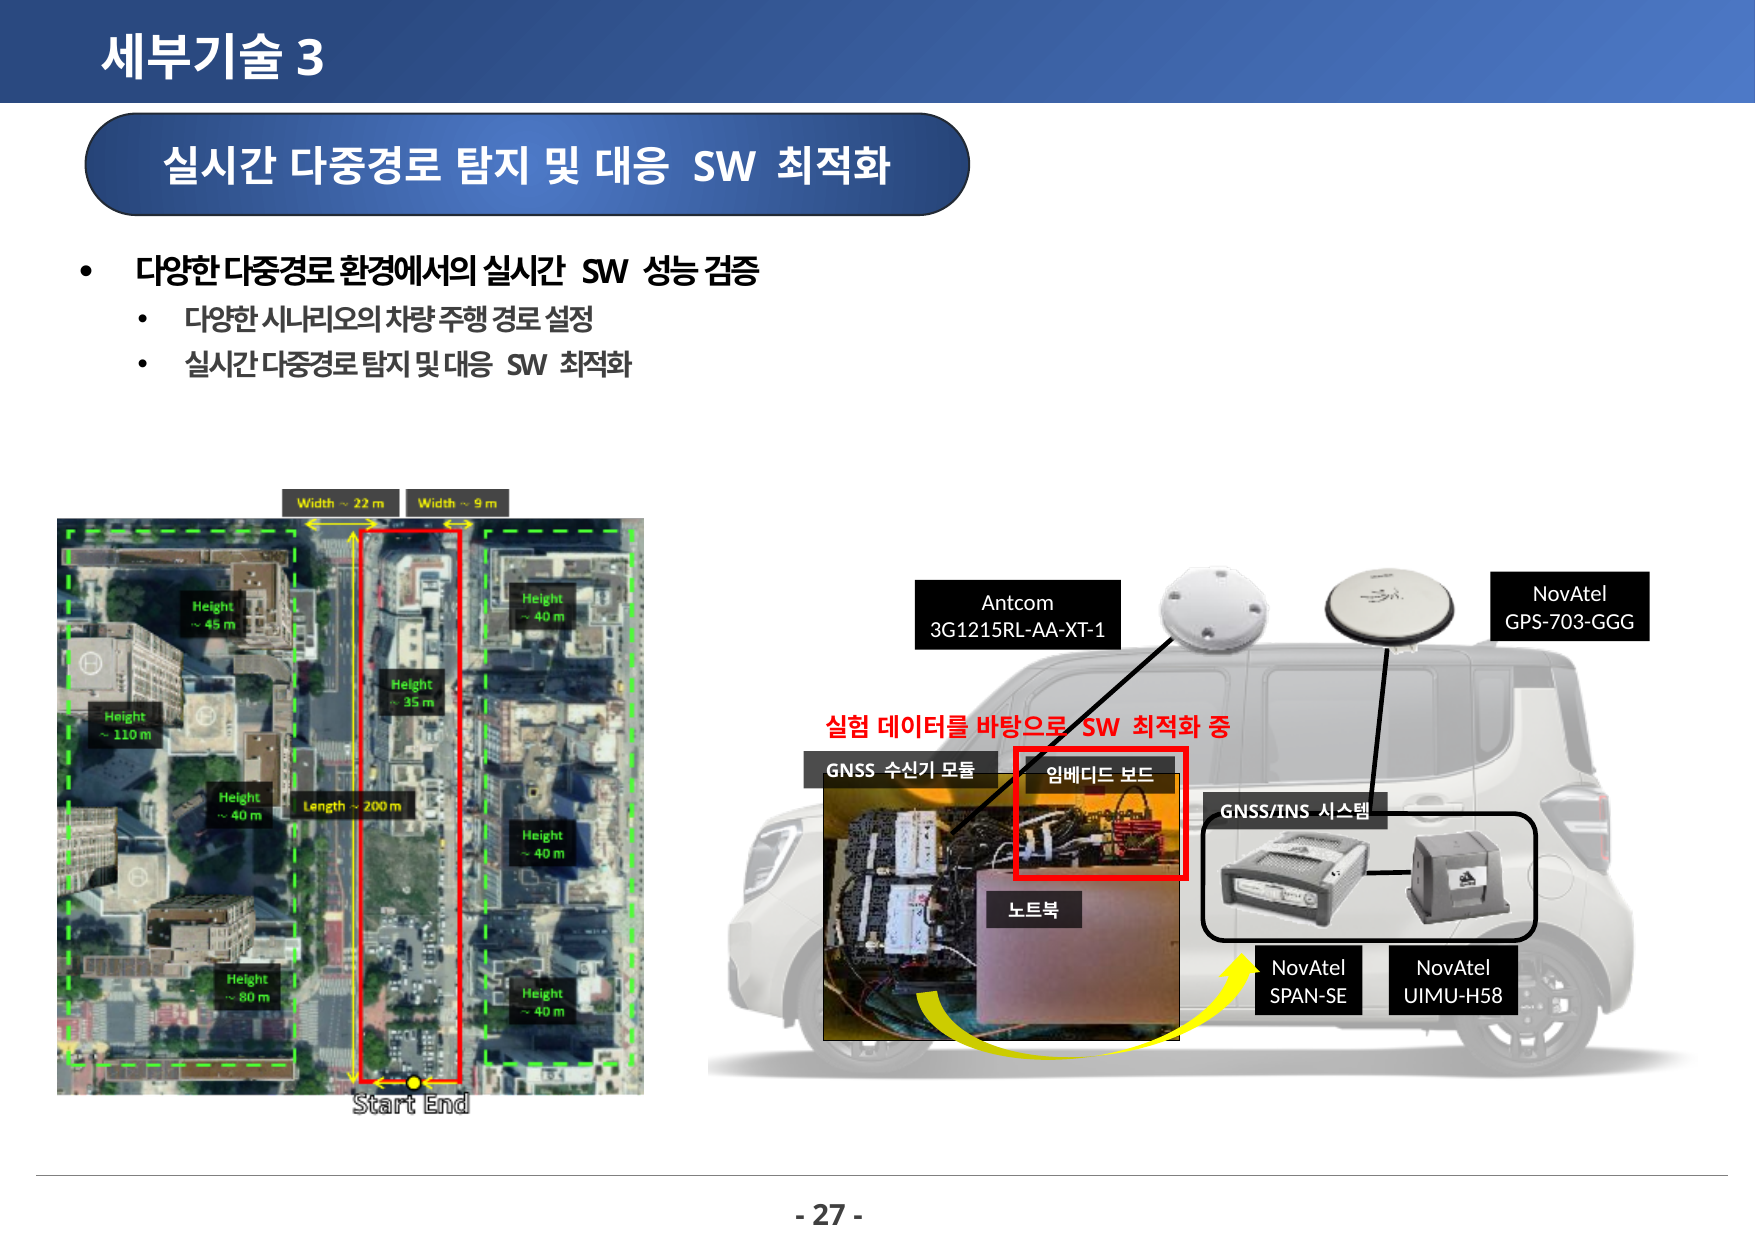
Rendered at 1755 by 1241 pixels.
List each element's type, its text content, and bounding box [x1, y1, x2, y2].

text_box 다양한 다중경로 환경에서의 실시간 SW 성능 검증 다양한 시나리오의 차량 주행 경로 설정 실시간 다중경로 탐지 및 대응 SW 최적화 [62, 242, 1704, 732]
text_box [951, 593, 1224, 834]
text_box 실시간 다중경로 탐지 및 대응 SW 최적화 [84, 112, 971, 217]
picture [708, 530, 1698, 1096]
text_box 세부기술3 [85, 17, 759, 93]
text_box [1369, 688, 1392, 814]
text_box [1370, 870, 1405, 875]
text_box NovAtel GPS-703-GGG [1490, 571, 1650, 579]
picture [57, 489, 644, 1125]
